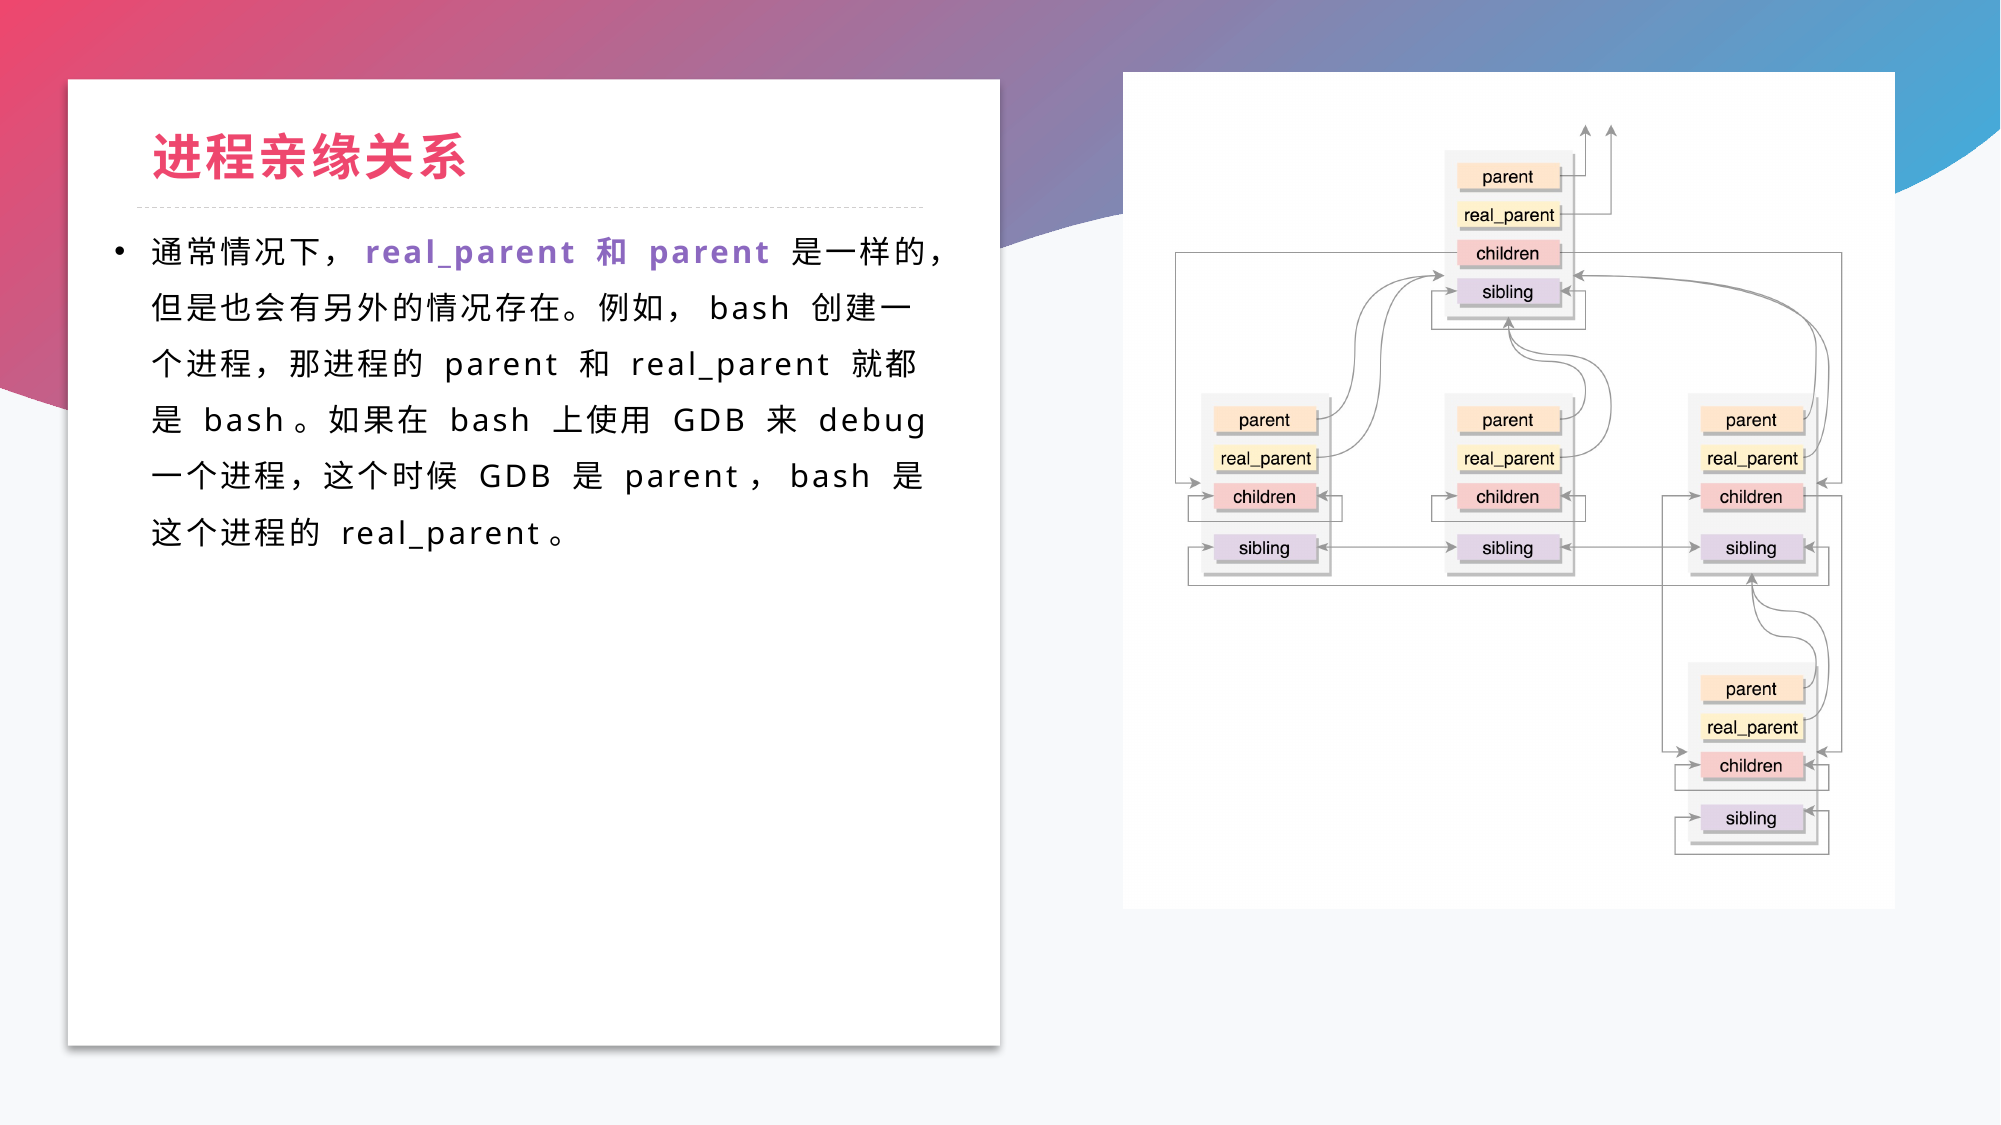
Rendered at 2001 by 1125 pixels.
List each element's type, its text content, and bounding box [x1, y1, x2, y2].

title 进程亲缘关系 [137, 111, 924, 208]
text_box [1077, 230, 1941, 1037]
picture [1123, 72, 1895, 909]
list 通常情况下，real_parent 和 parent 是一样的，但是也会有另外的情况存在。例如，bash 创建一个进程，那进程的 parent 和 real_parent 就都是 bash。如果在 bash 上使用 GDB 来 debug 一个进程，这个时候 GDB 是 parent，bash 是这个进程的 real_parent。 [99, 205, 962, 1012]
